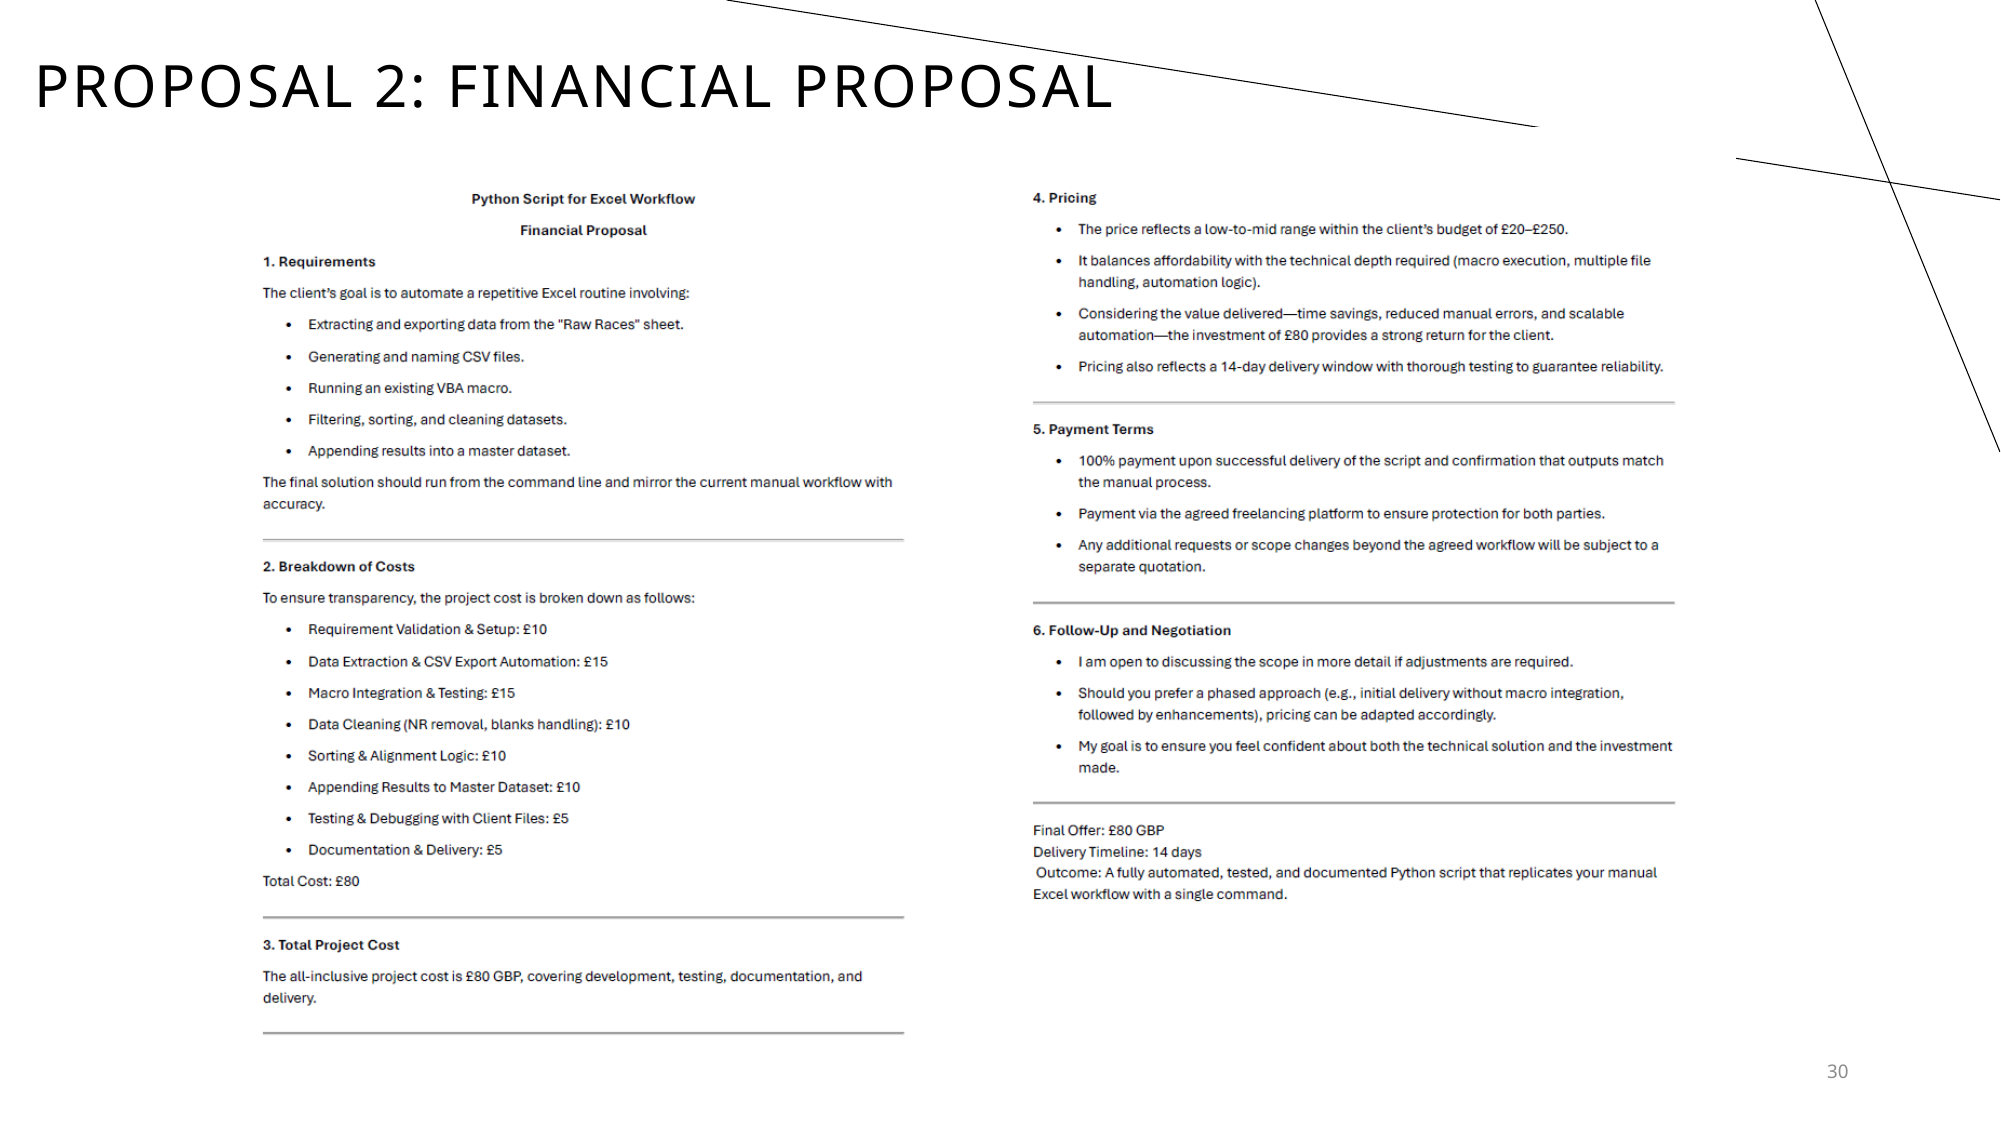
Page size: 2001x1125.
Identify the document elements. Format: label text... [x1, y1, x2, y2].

picture [196, 127, 1736, 1125]
slide_number 30 [1736, 1042, 1864, 1103]
title Proposal 2: financial Proposal [19, 46, 1652, 128]
